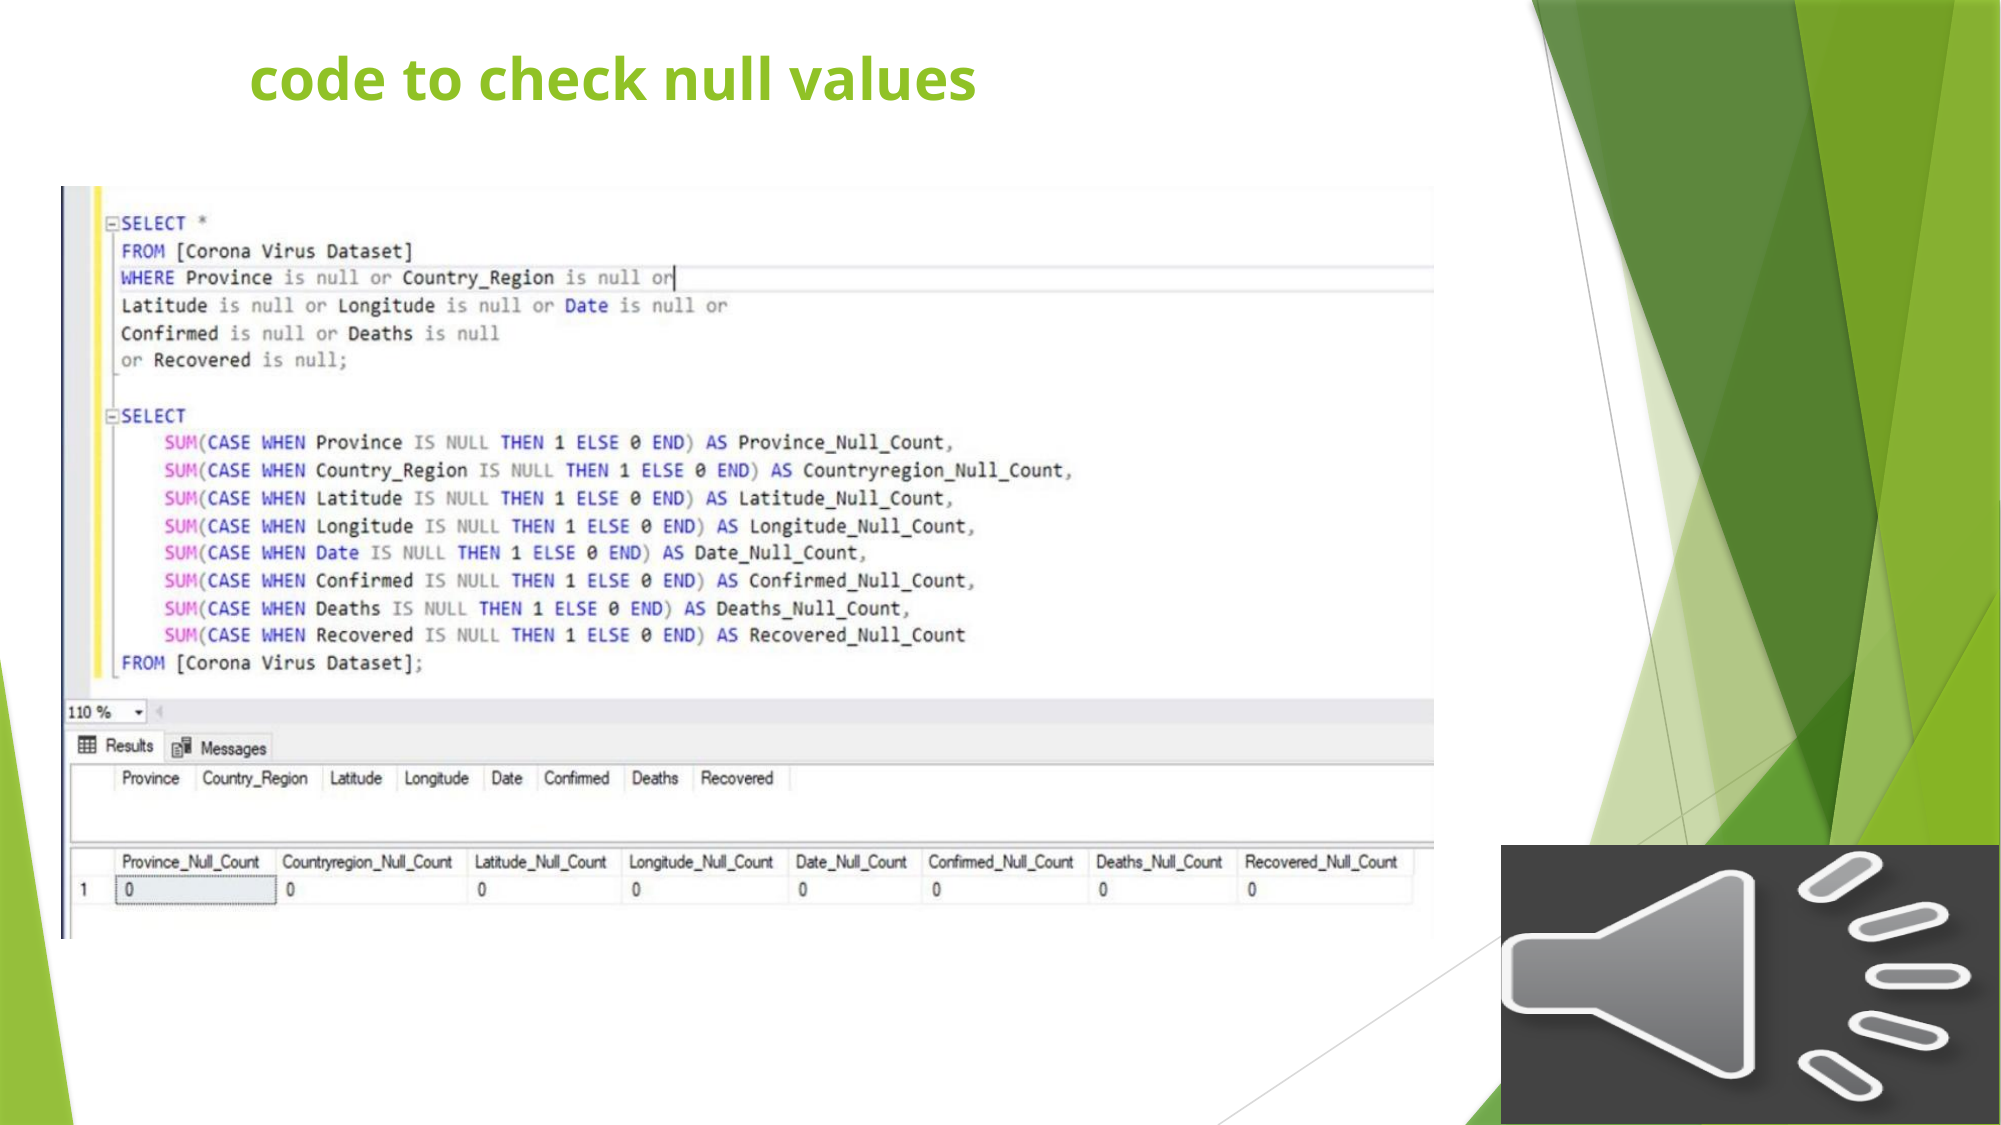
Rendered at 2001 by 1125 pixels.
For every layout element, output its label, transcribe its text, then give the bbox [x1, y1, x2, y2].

title code to check null values [215, 18, 1112, 185]
picture [1499, 843, 2000, 1125]
picture [61, 186, 1435, 939]
